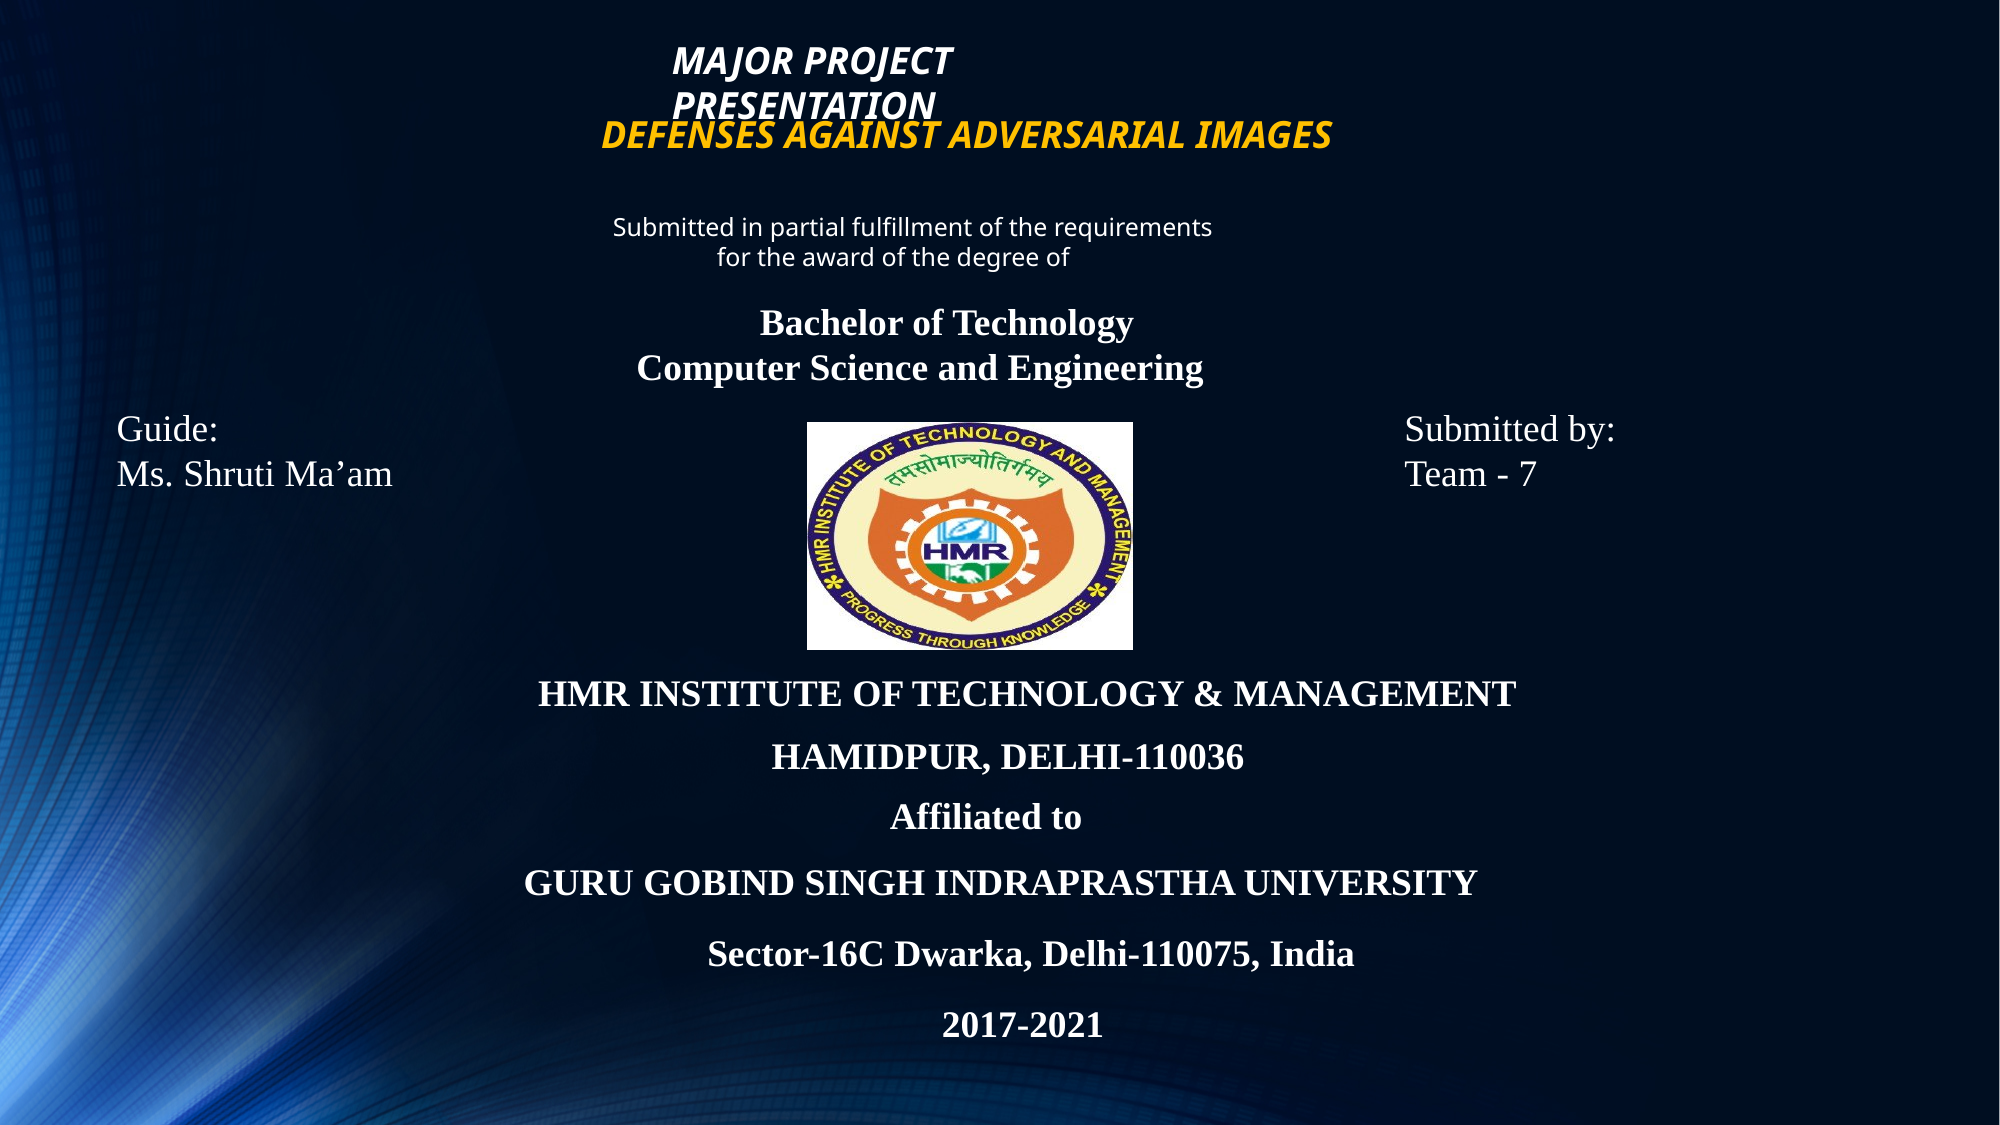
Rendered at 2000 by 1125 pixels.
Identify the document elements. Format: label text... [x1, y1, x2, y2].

text_box Submitted by: Team - 7 [1389, 396, 1744, 502]
text_box MAJOR PROJECT PRESENTATION [657, 29, 1236, 103]
text_box HMR INSTITUTE OF TECHNOLOGY & MANAGEMENT [523, 661, 1575, 722]
text_box Affiliated to [875, 784, 1147, 845]
text_box Guide: Ms. Shruti Ma’am [101, 396, 410, 502]
text_box HAMIDPUR, DELHI-110036 [756, 724, 1265, 785]
text_box Submitted in partial fulfillment of the requirements for the award of the degree of [598, 204, 1402, 280]
text_box DEFENSES AGAINST ADVERSARIAL IMAGES [586, 103, 1355, 163]
text_box Sector-16C Dwarka, Delhi-110075, India [692, 921, 1449, 982]
text_box 2017-2021 [927, 992, 1147, 1053]
text_box GURU GOBIND SINGH INDRAPRASTHA UNIVERSITY [508, 851, 1513, 911]
picture [0, 0, 2000, 1125]
text_box Bachelor of Technology Computer Science and Engineering [621, 290, 1295, 396]
